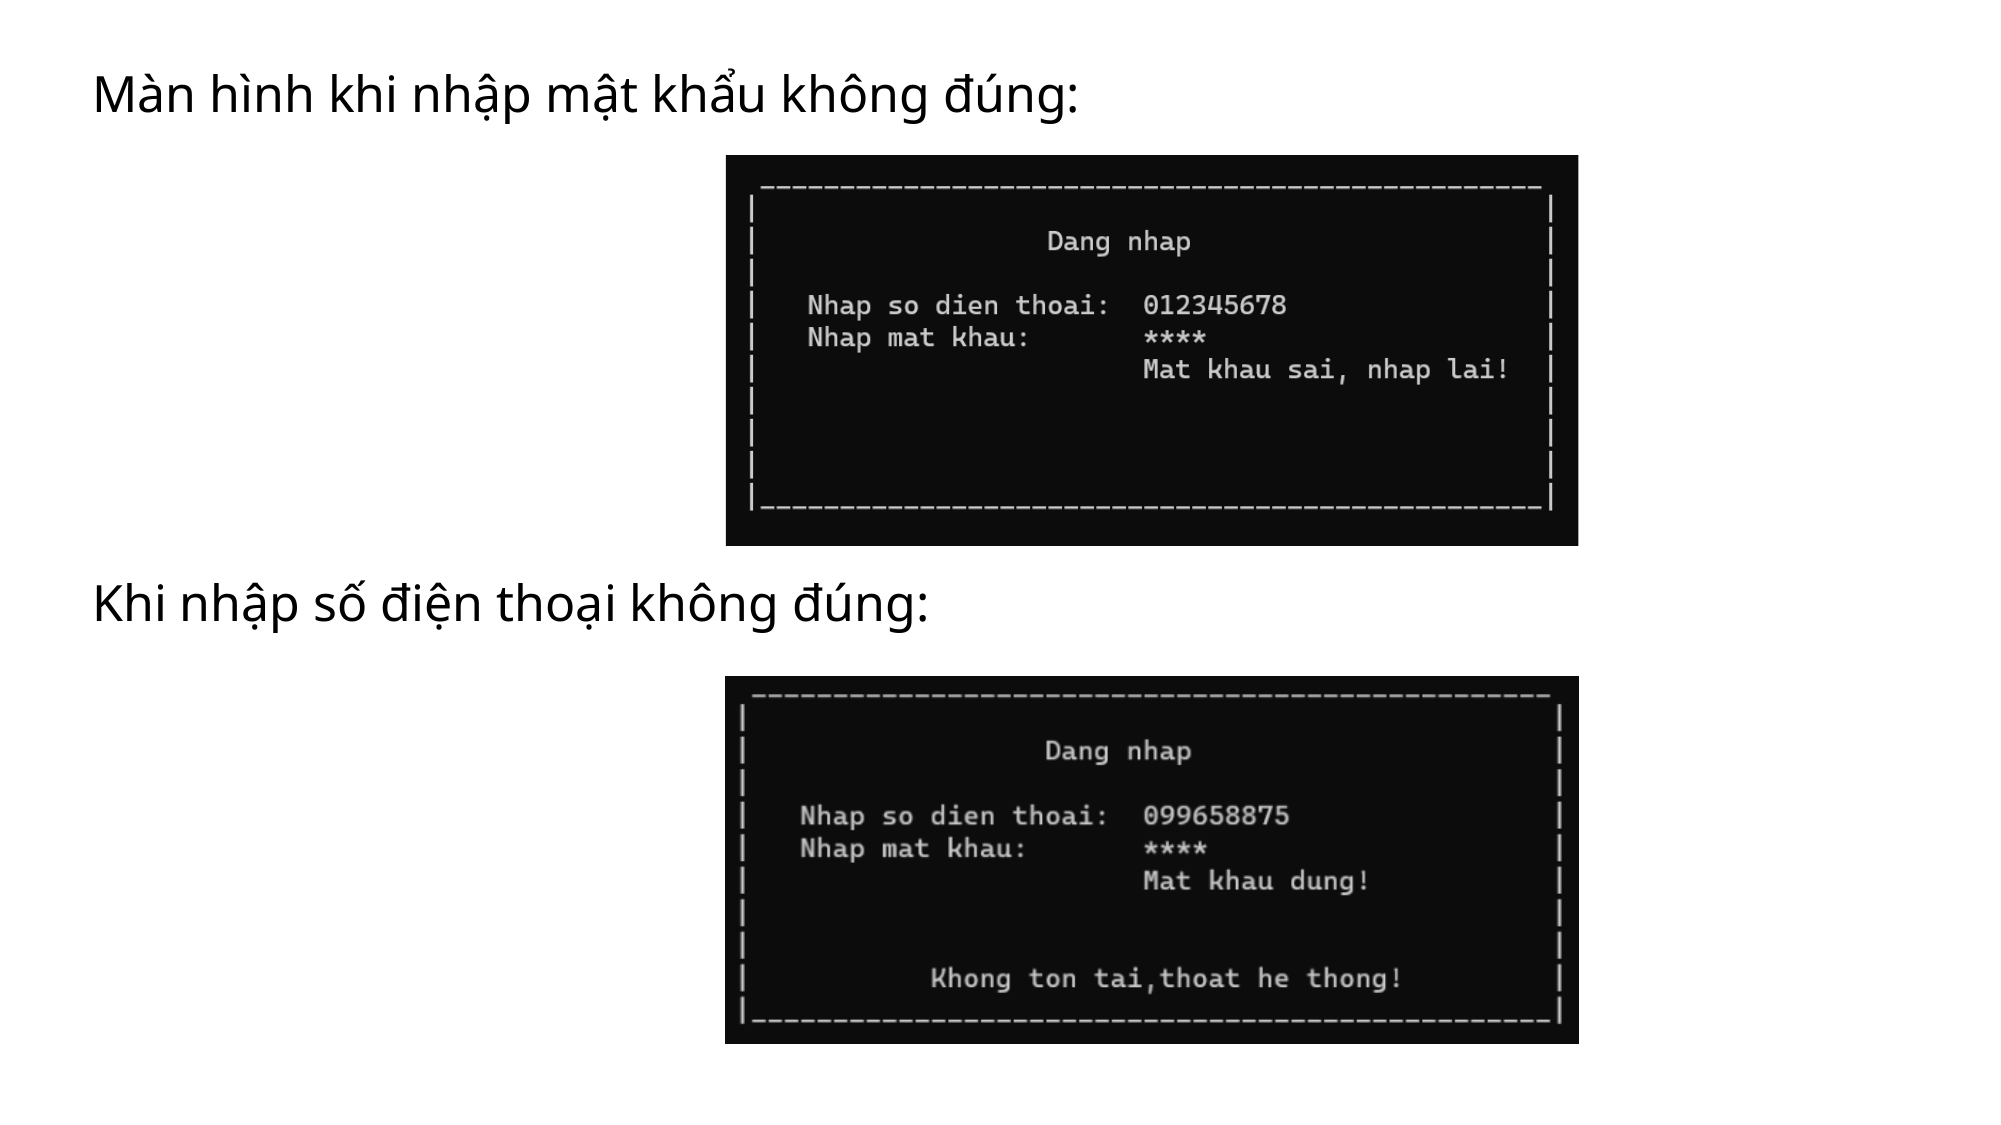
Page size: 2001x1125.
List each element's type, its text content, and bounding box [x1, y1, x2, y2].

text_box Khi nhập số điện thoại không đúng: [0, 563, 945, 699]
picture [725, 676, 1579, 1044]
picture [725, 155, 1579, 546]
text_box Màn hình khi nhập mật khẩu không đúng: [0, 55, 1097, 191]
